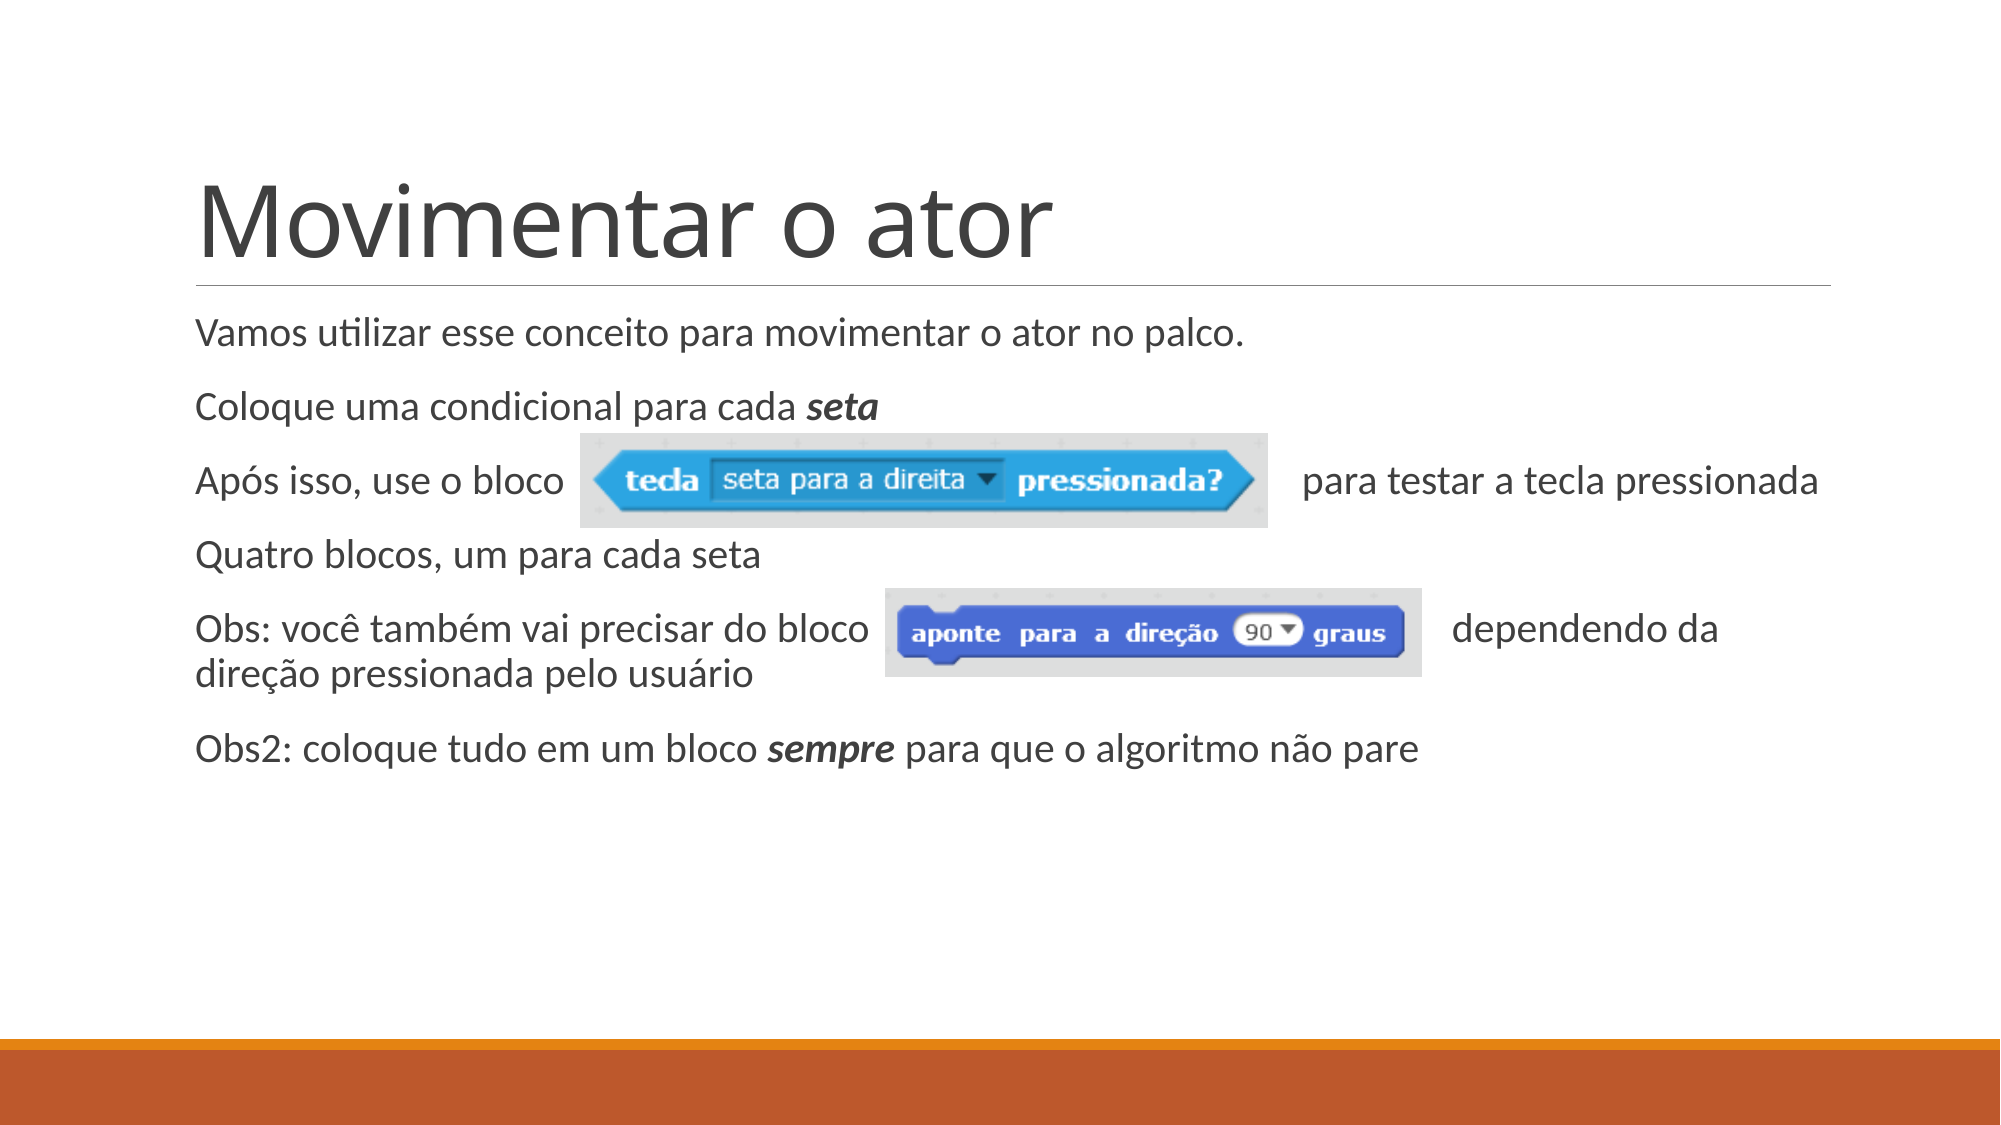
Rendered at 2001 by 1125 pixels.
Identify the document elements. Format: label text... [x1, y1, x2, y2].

title Movimentar o ator [180, 47, 1830, 285]
picture [884, 588, 1422, 677]
list Vamos utilizar esse conceito para movimentar o ator no palco. Coloque uma condicional para cada seta Após isso, use o bloco para testar a tecla pressionada Quatro blocos, um para cada seta Obs: você também vai precisar do bloco dependendo da direção pressionada pelo usuário Obs2: coloque tudo em um bloco sempre para que o algoritmo não pare [180, 302, 1830, 963]
picture [579, 433, 1268, 528]
